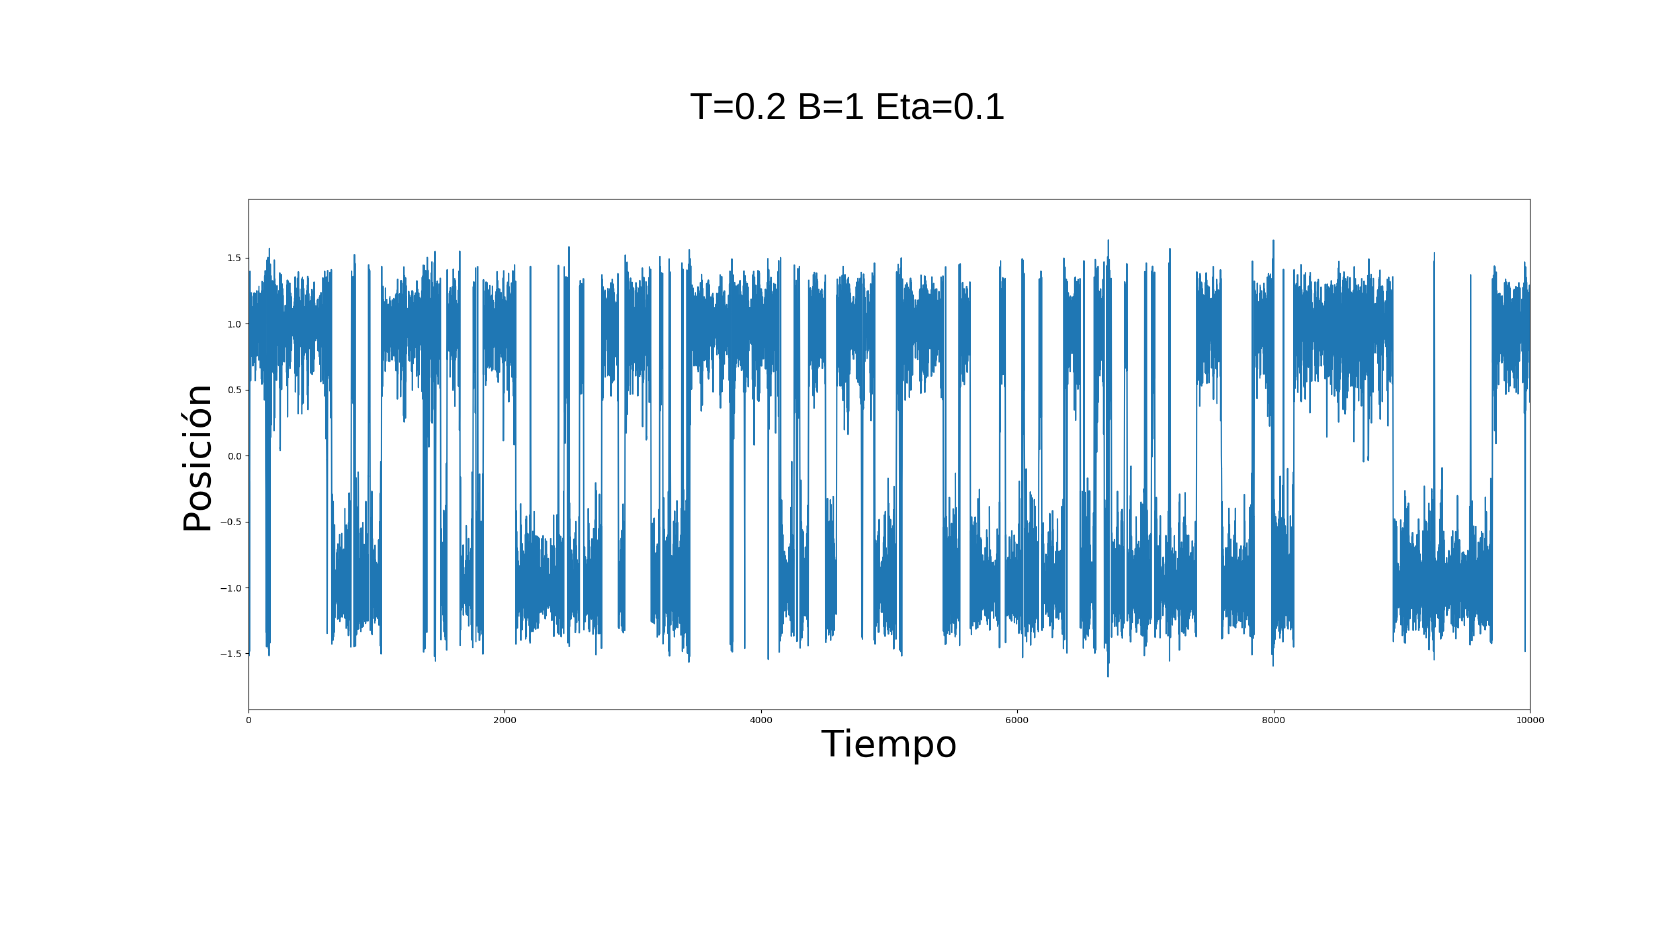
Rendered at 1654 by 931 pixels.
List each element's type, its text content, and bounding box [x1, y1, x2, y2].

picture [41, 119, 1654, 782]
text_box T=0.2 B=1 Eta=0.1 [675, 74, 1021, 117]
